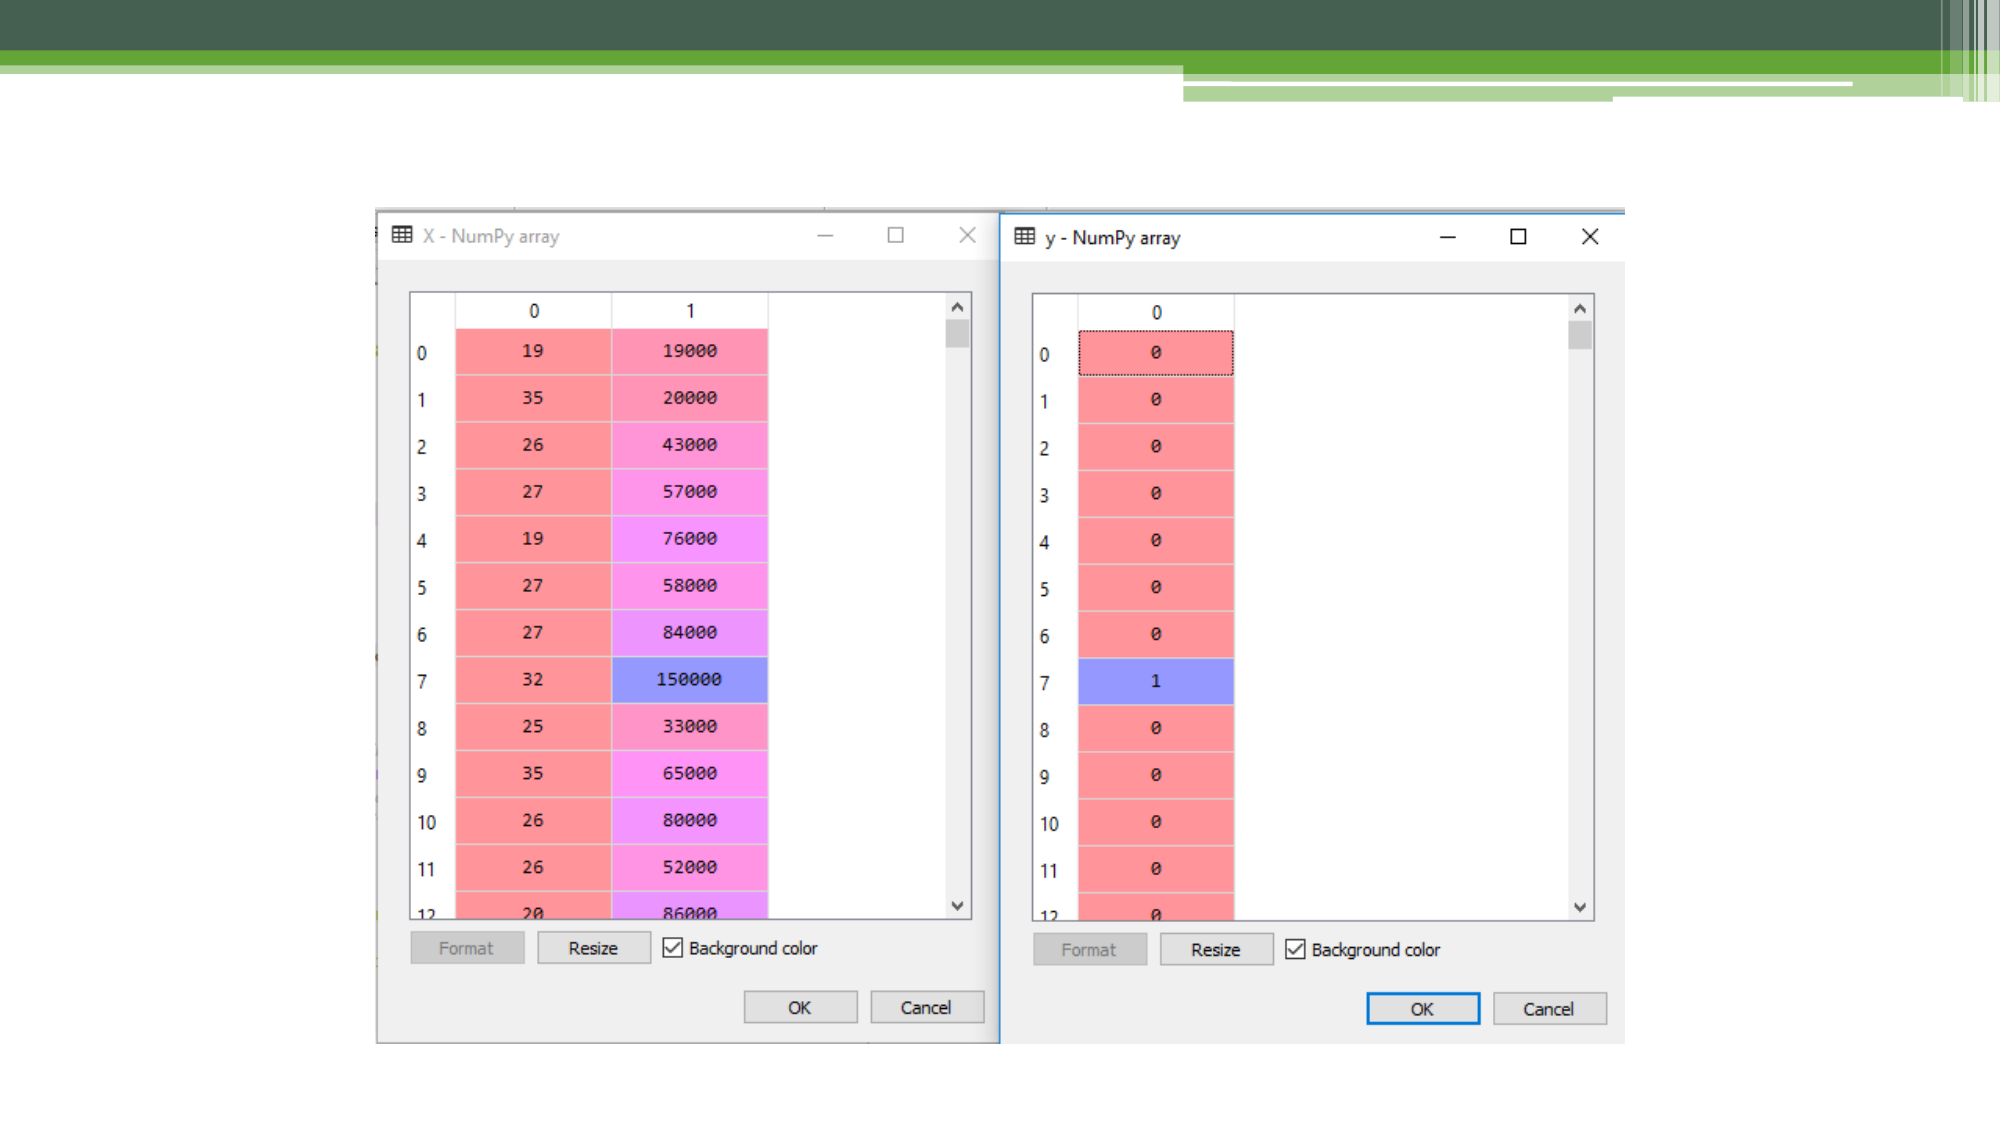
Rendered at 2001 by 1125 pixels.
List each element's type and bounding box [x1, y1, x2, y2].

picture [375, 207, 1625, 1044]
